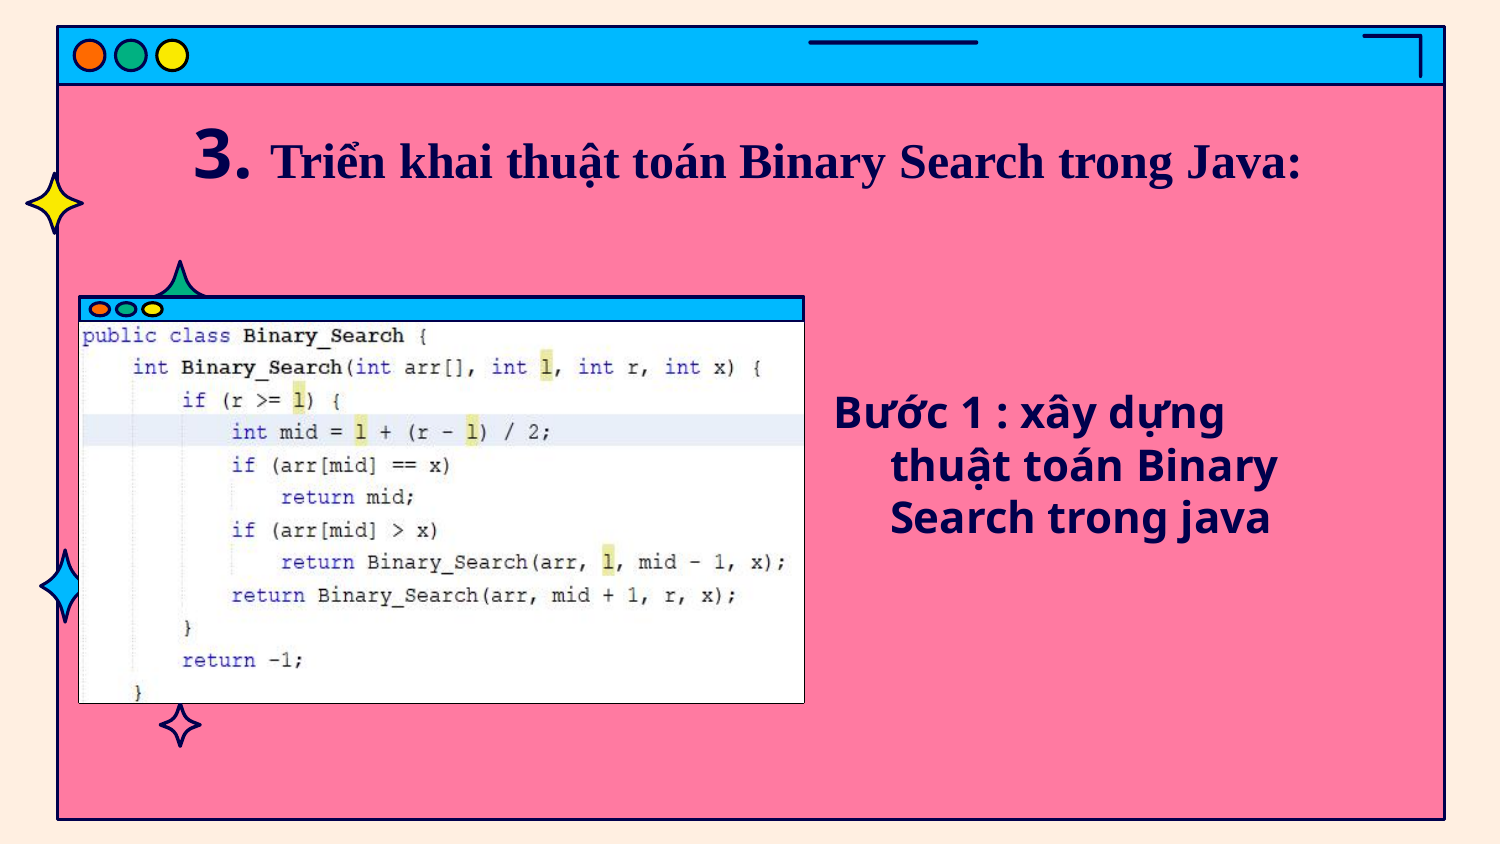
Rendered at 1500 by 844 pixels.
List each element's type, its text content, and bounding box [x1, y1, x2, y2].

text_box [79, 296, 805, 321]
title 3. Triển khai thuật toán Binary Search trong Java: [114, 94, 1383, 189]
text_box [159, 712, 201, 748]
picture [79, 321, 805, 703]
subtitle Bước 1 : xây dựng thuật toán Binary Search trong java [810, 484, 1337, 558]
